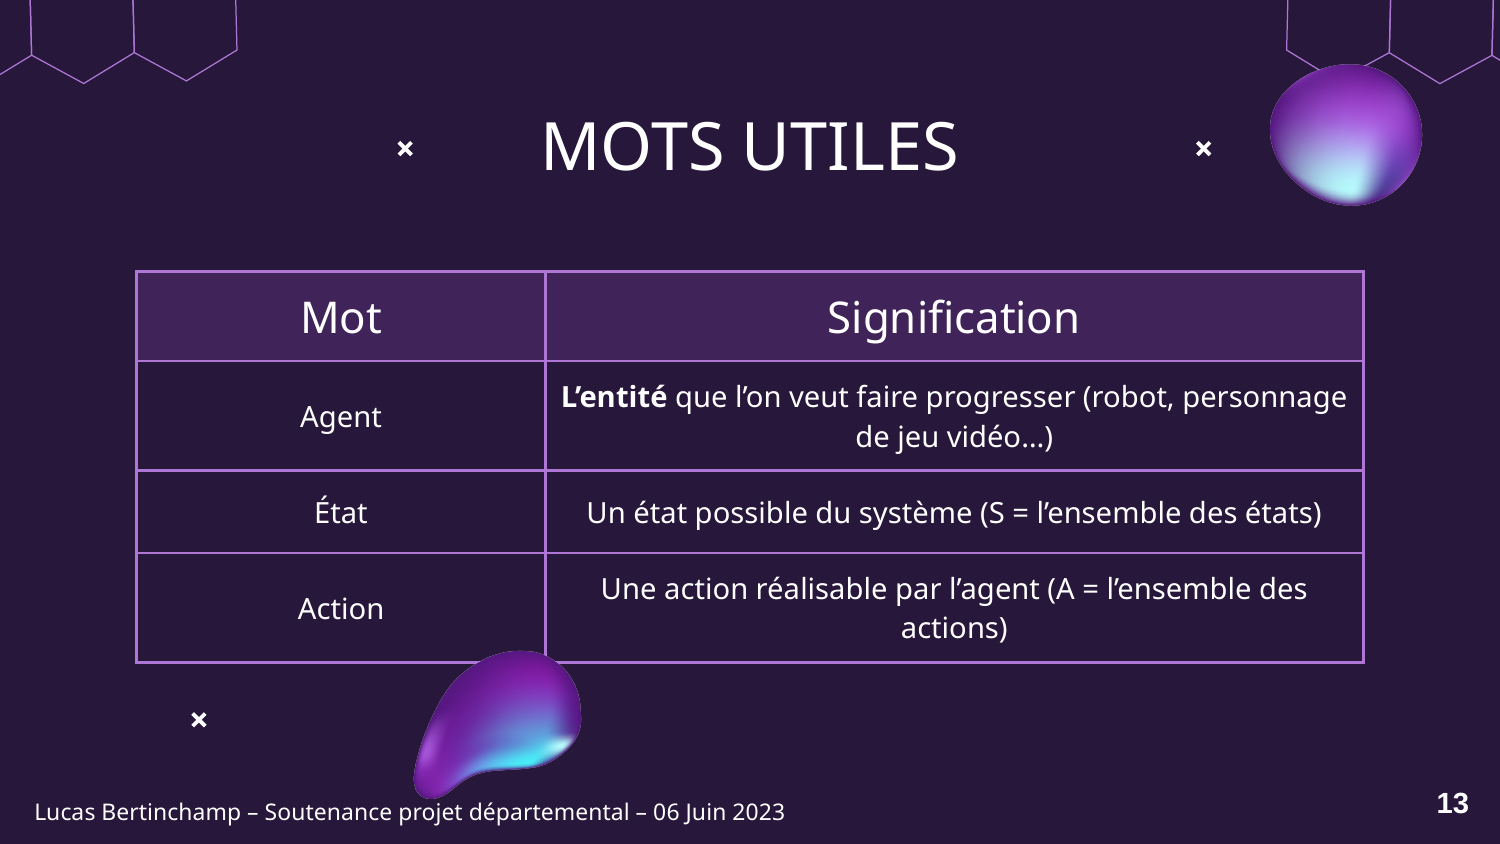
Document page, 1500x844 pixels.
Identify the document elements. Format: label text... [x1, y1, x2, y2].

table_cell État [138, 472, 544, 552]
table_cell Action [138, 554, 544, 661]
table_header Mot [138, 273, 544, 360]
title MOTS UTILES [116, 88, 1263, 183]
picture [1244, 33, 1448, 232]
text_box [1197, 141, 1211, 156]
text_box Lucas Bertinchamp – Soutenance projet départemental – 06 Juin 2023 [19, 782, 1500, 843]
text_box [398, 141, 412, 156]
table_header Signification [547, 273, 1362, 360]
table_cell Une action réalisable par l’agent (A = l’ensemble des actions) [547, 554, 1362, 661]
text_box 13 [1382, 777, 1484, 828]
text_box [192, 713, 206, 727]
picture [373, 625, 604, 789]
table_cell L’entité que l’on veut faire progresser (robot, personnage de jeu vidéo…) [547, 362, 1362, 469]
table_cell Agent [138, 362, 544, 469]
table_cell Un état possible du système (S = l’ensemble des états) [547, 472, 1362, 552]
